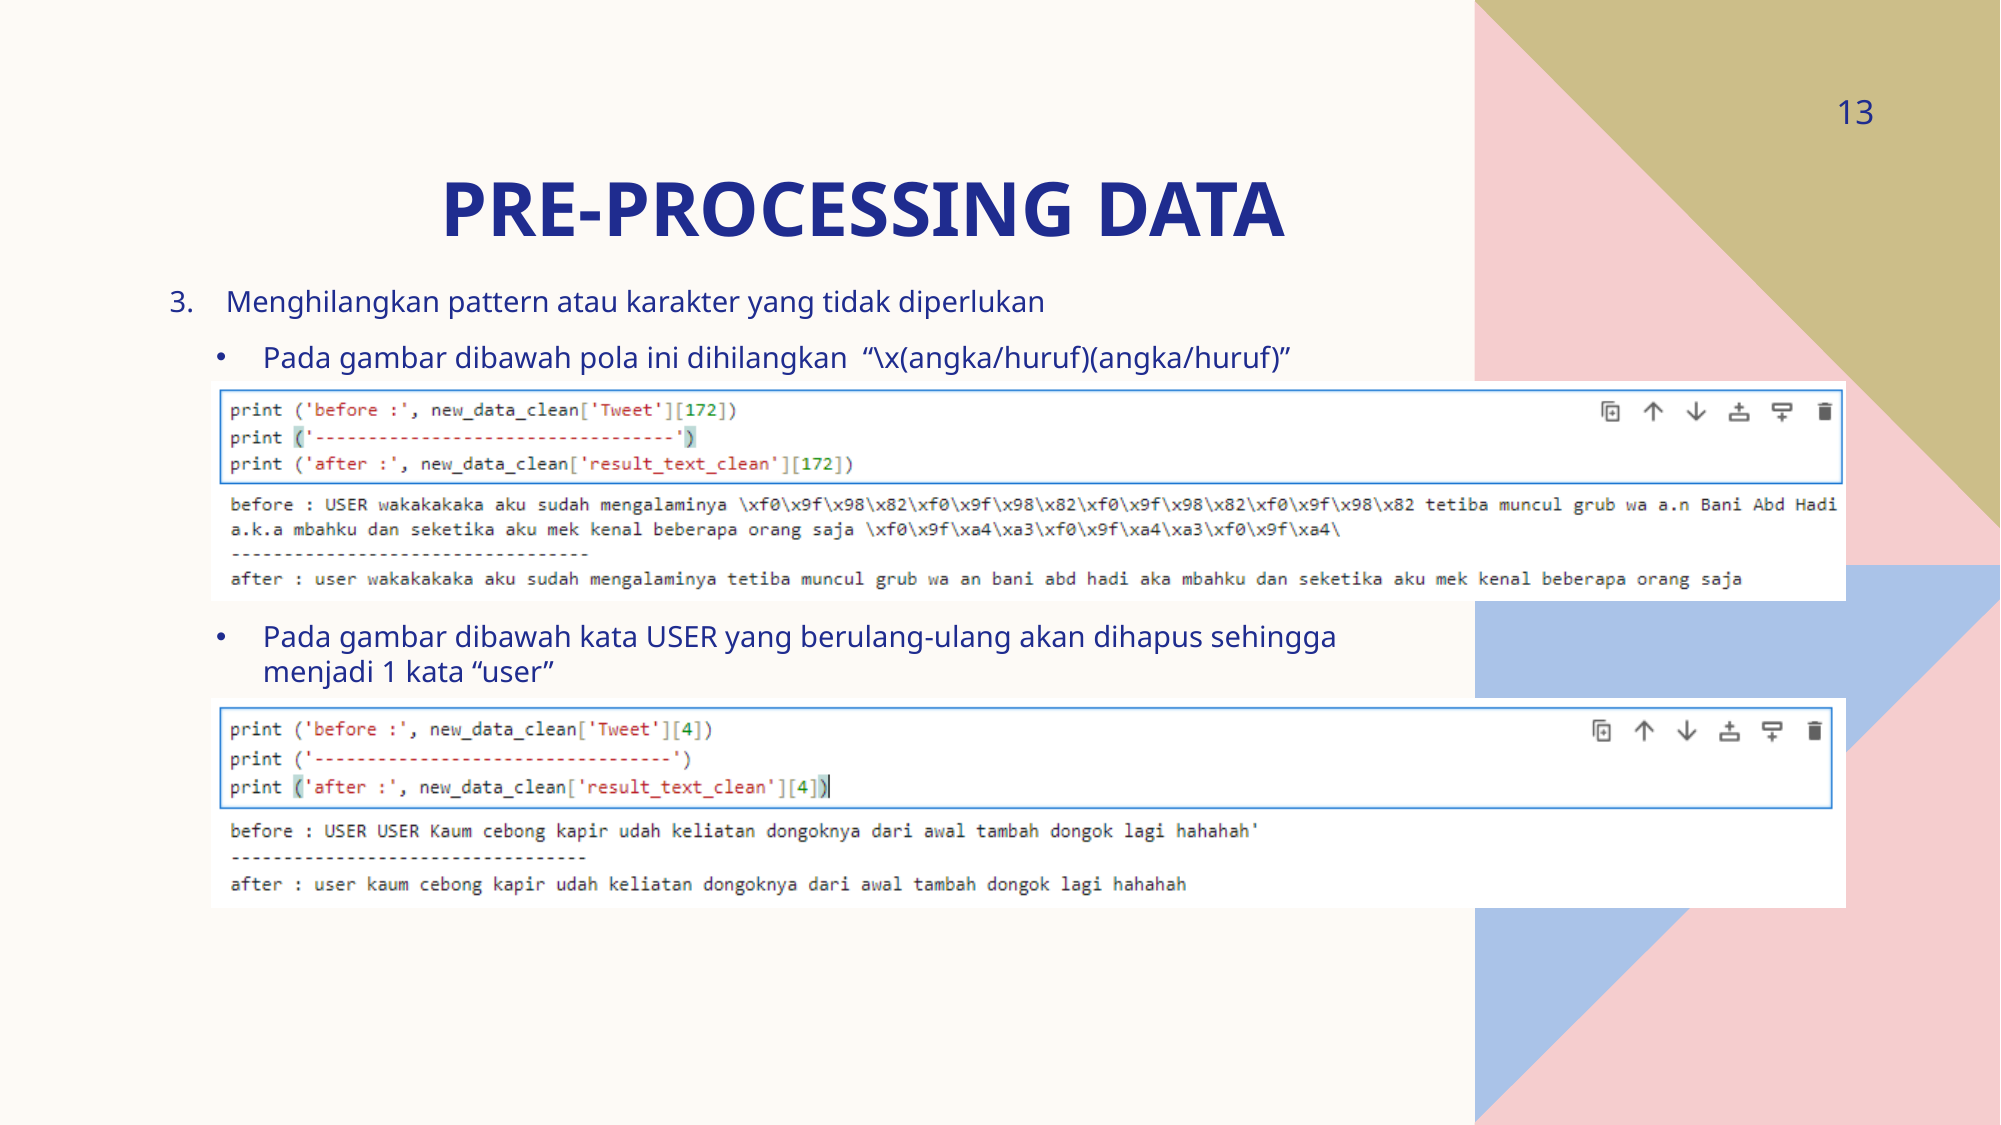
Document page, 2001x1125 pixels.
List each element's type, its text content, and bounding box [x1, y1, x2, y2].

title Pre-processing data [105, 88, 1622, 252]
list Menghilangkan pattern atau karakter yang tidak diperlukan Pada gambar dibawah pola ini dihilangkan “\x(angka/huruf)(angka/huruf)” Pada gambar dibawah kata USER yang berulang-ulang akan dihapus sehingga menjadi 1 kata “user” [154, 283, 1462, 1050]
slide_number 13 [1712, 75, 1875, 153]
picture [211, 698, 1846, 909]
picture [211, 381, 1846, 601]
